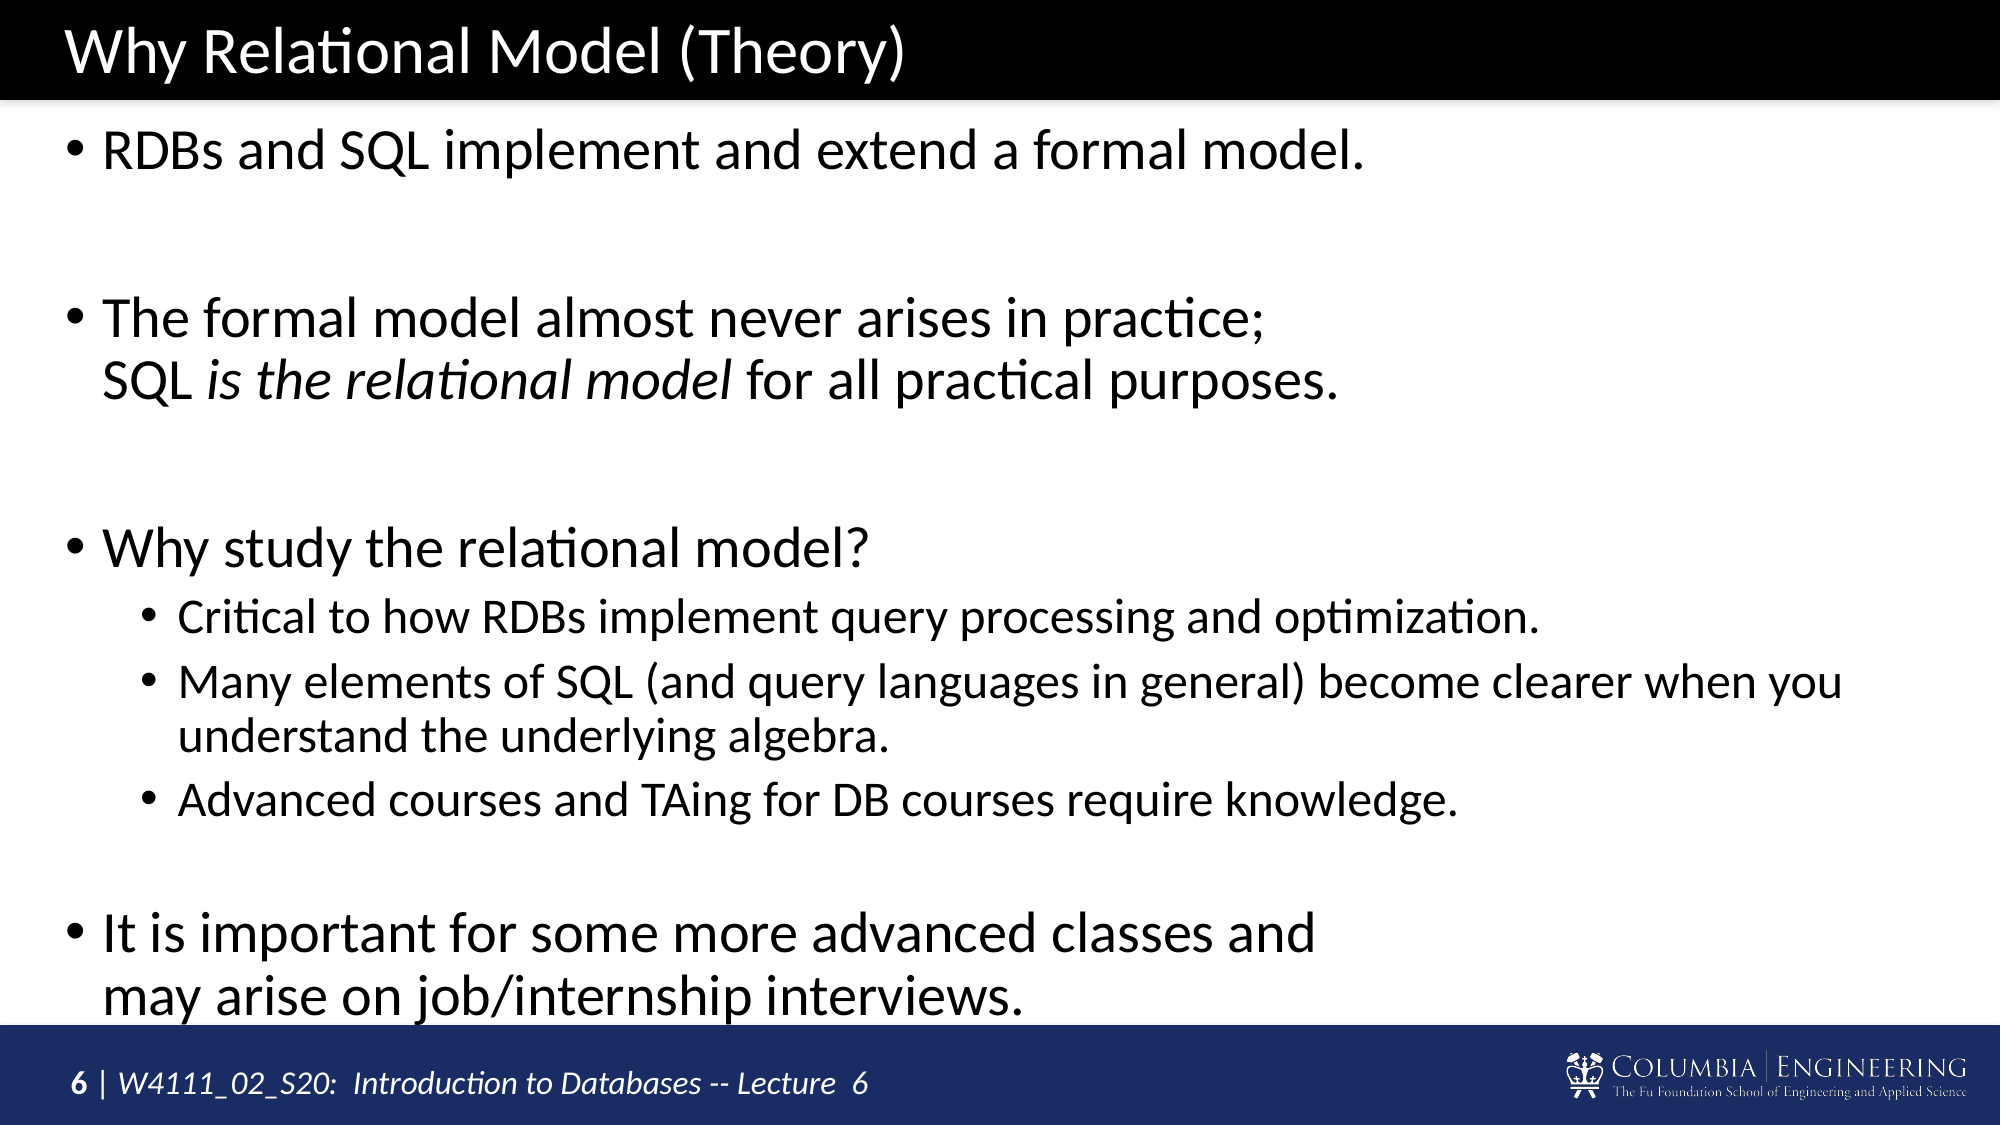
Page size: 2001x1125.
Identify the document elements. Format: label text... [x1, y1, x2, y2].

picture [1566, 1050, 1967, 1100]
text_box Why Relational Model (Theory) [50, 0, 1898, 95]
list RDBs and SQL implement and extend a formal model. The formal model almost never arises in practice; SQL is the relational model for all practical purposes. Why study the relational model? Critical to how RDBs implement query processing and optimization. Many elements of SQL (and query languages in general) become clearer when you understand the underlying algebra. Advanced courses and TAing for DB courses require knowledge. It is important for some more advanced classes and may arise on job/internship interviews. [50, 111, 1983, 1017]
text_box [0, 0, 2000, 100]
text_box [0, 1025, 2000, 1125]
text_box 6 | W4111_02_S20: Introduction to Databases -- Lecture 6 [55, 1027, 1540, 1109]
